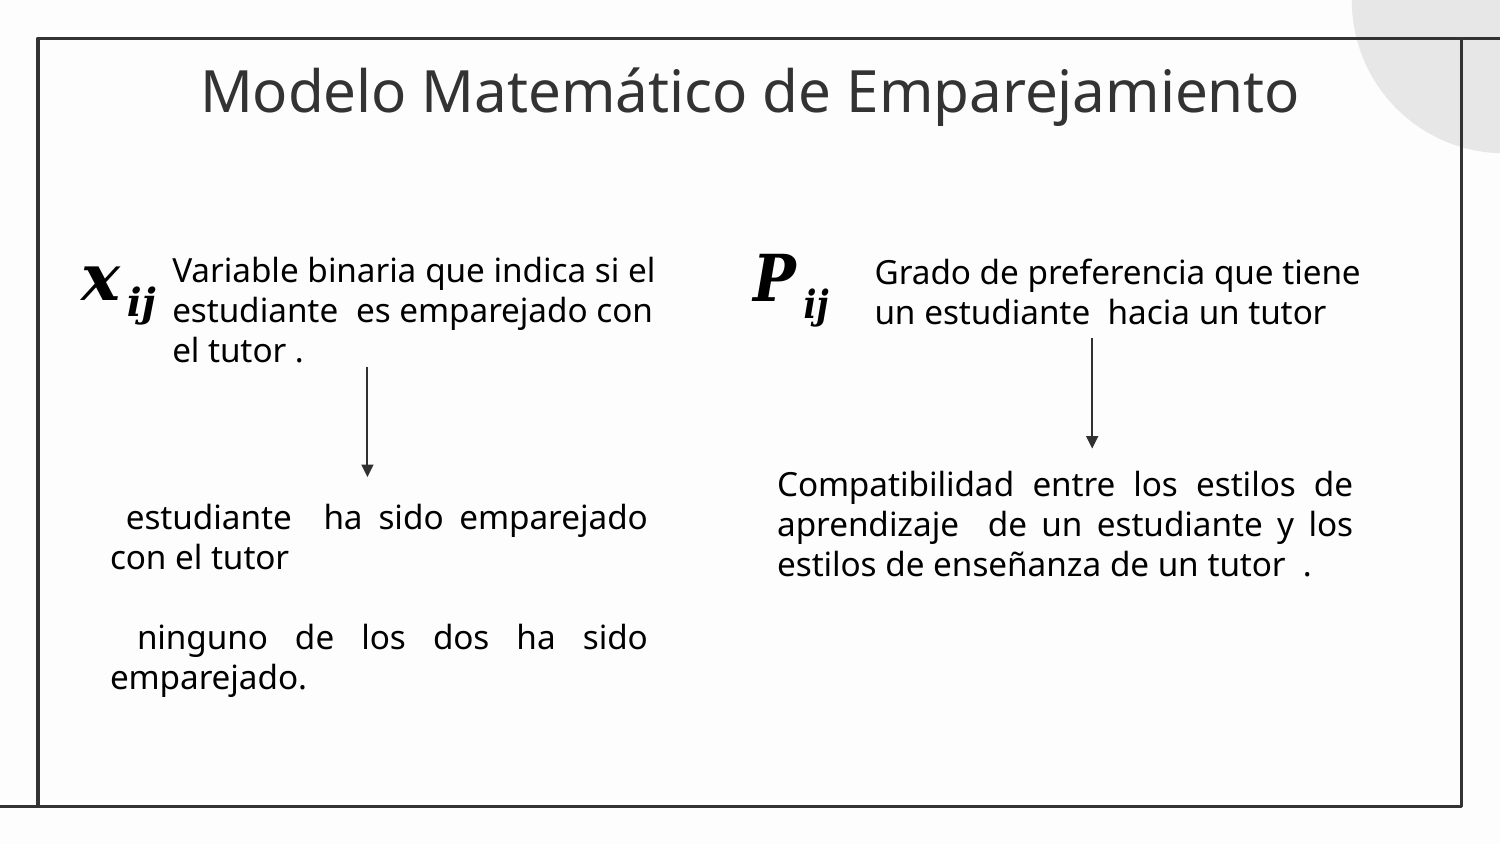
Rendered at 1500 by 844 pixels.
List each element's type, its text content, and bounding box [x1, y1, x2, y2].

title Modelo Matemático de Emparejamiento [95, 38, 1405, 133]
